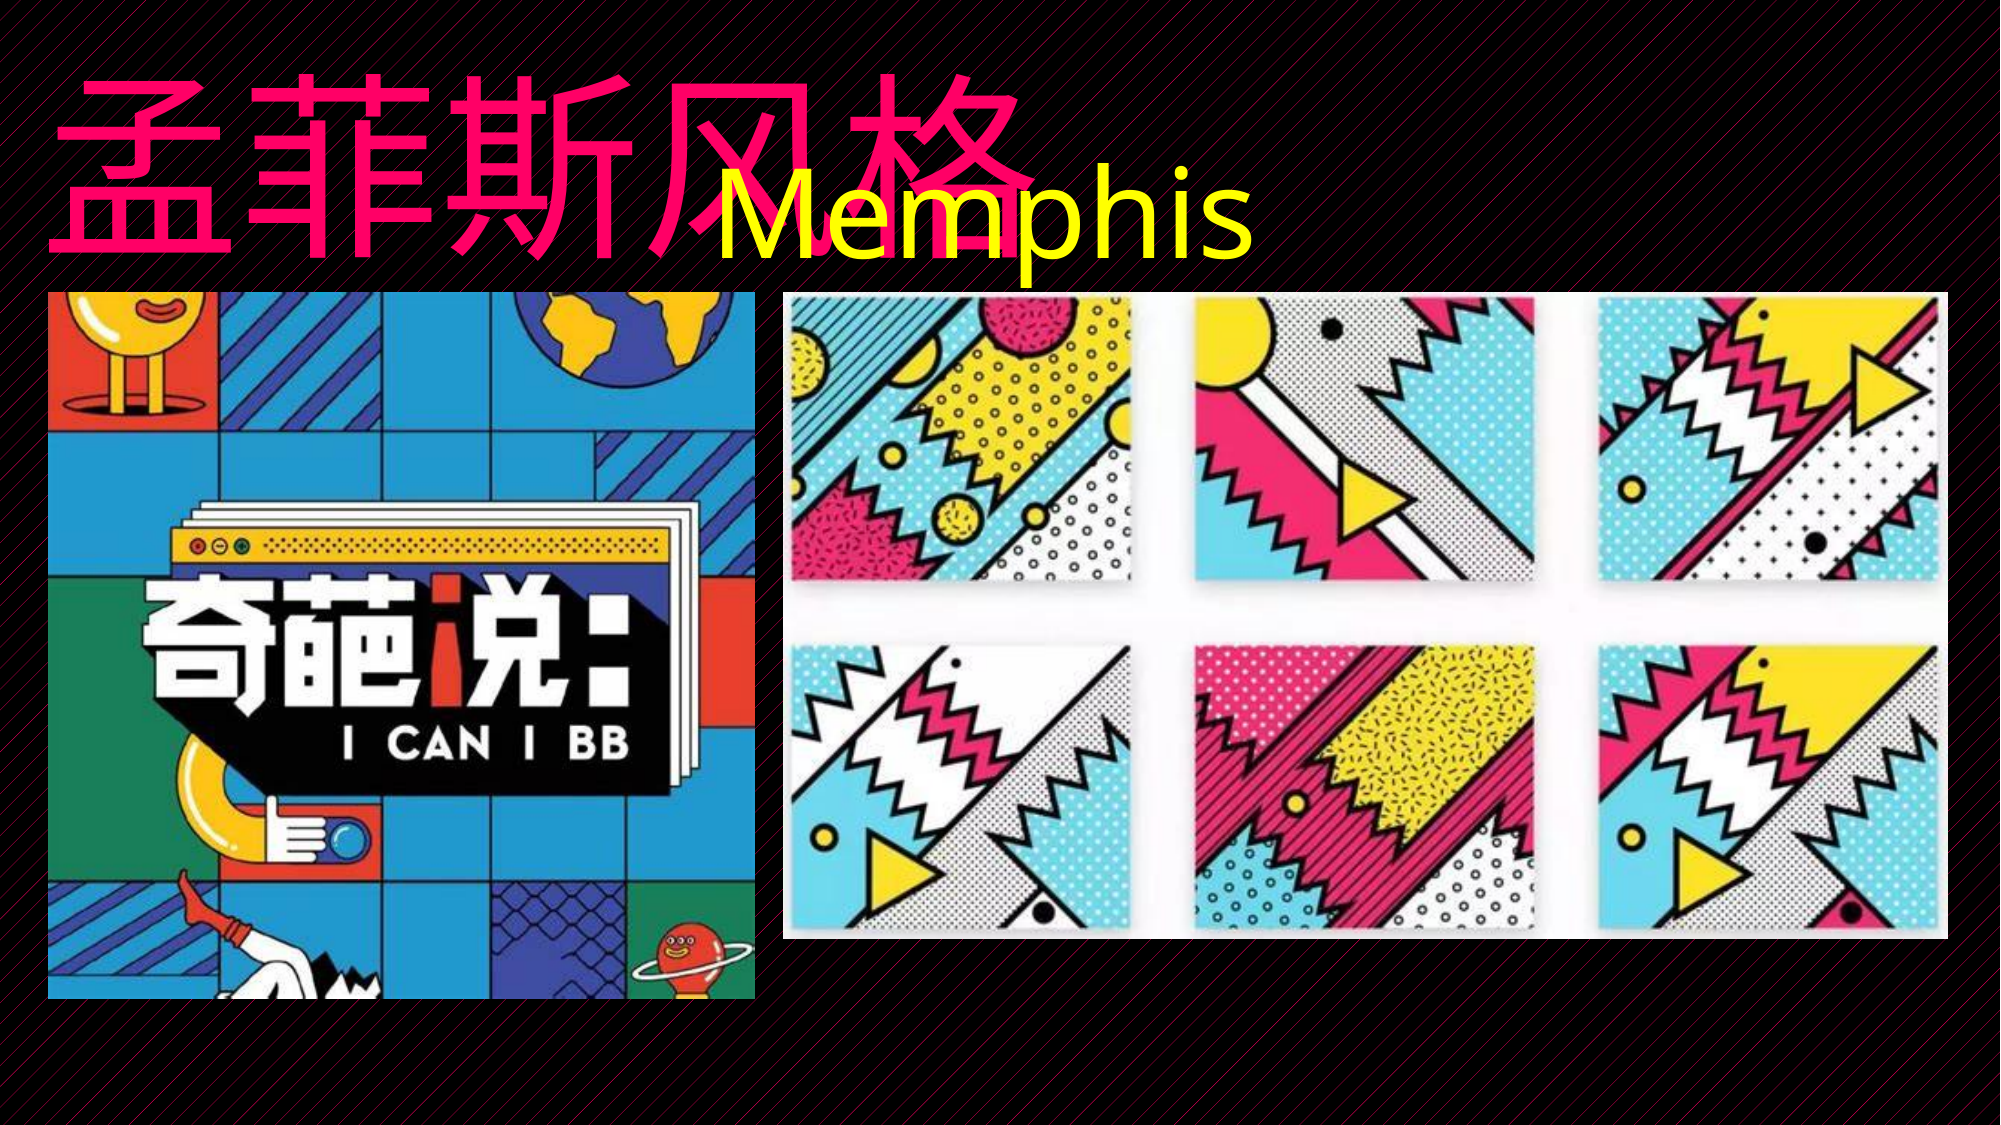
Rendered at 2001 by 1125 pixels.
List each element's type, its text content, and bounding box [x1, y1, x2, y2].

text_box 孟菲斯风格 [25, 35, 1056, 290]
text_box Memphis [695, 126, 1273, 291]
picture [48, 292, 755, 999]
picture [783, 292, 1948, 939]
